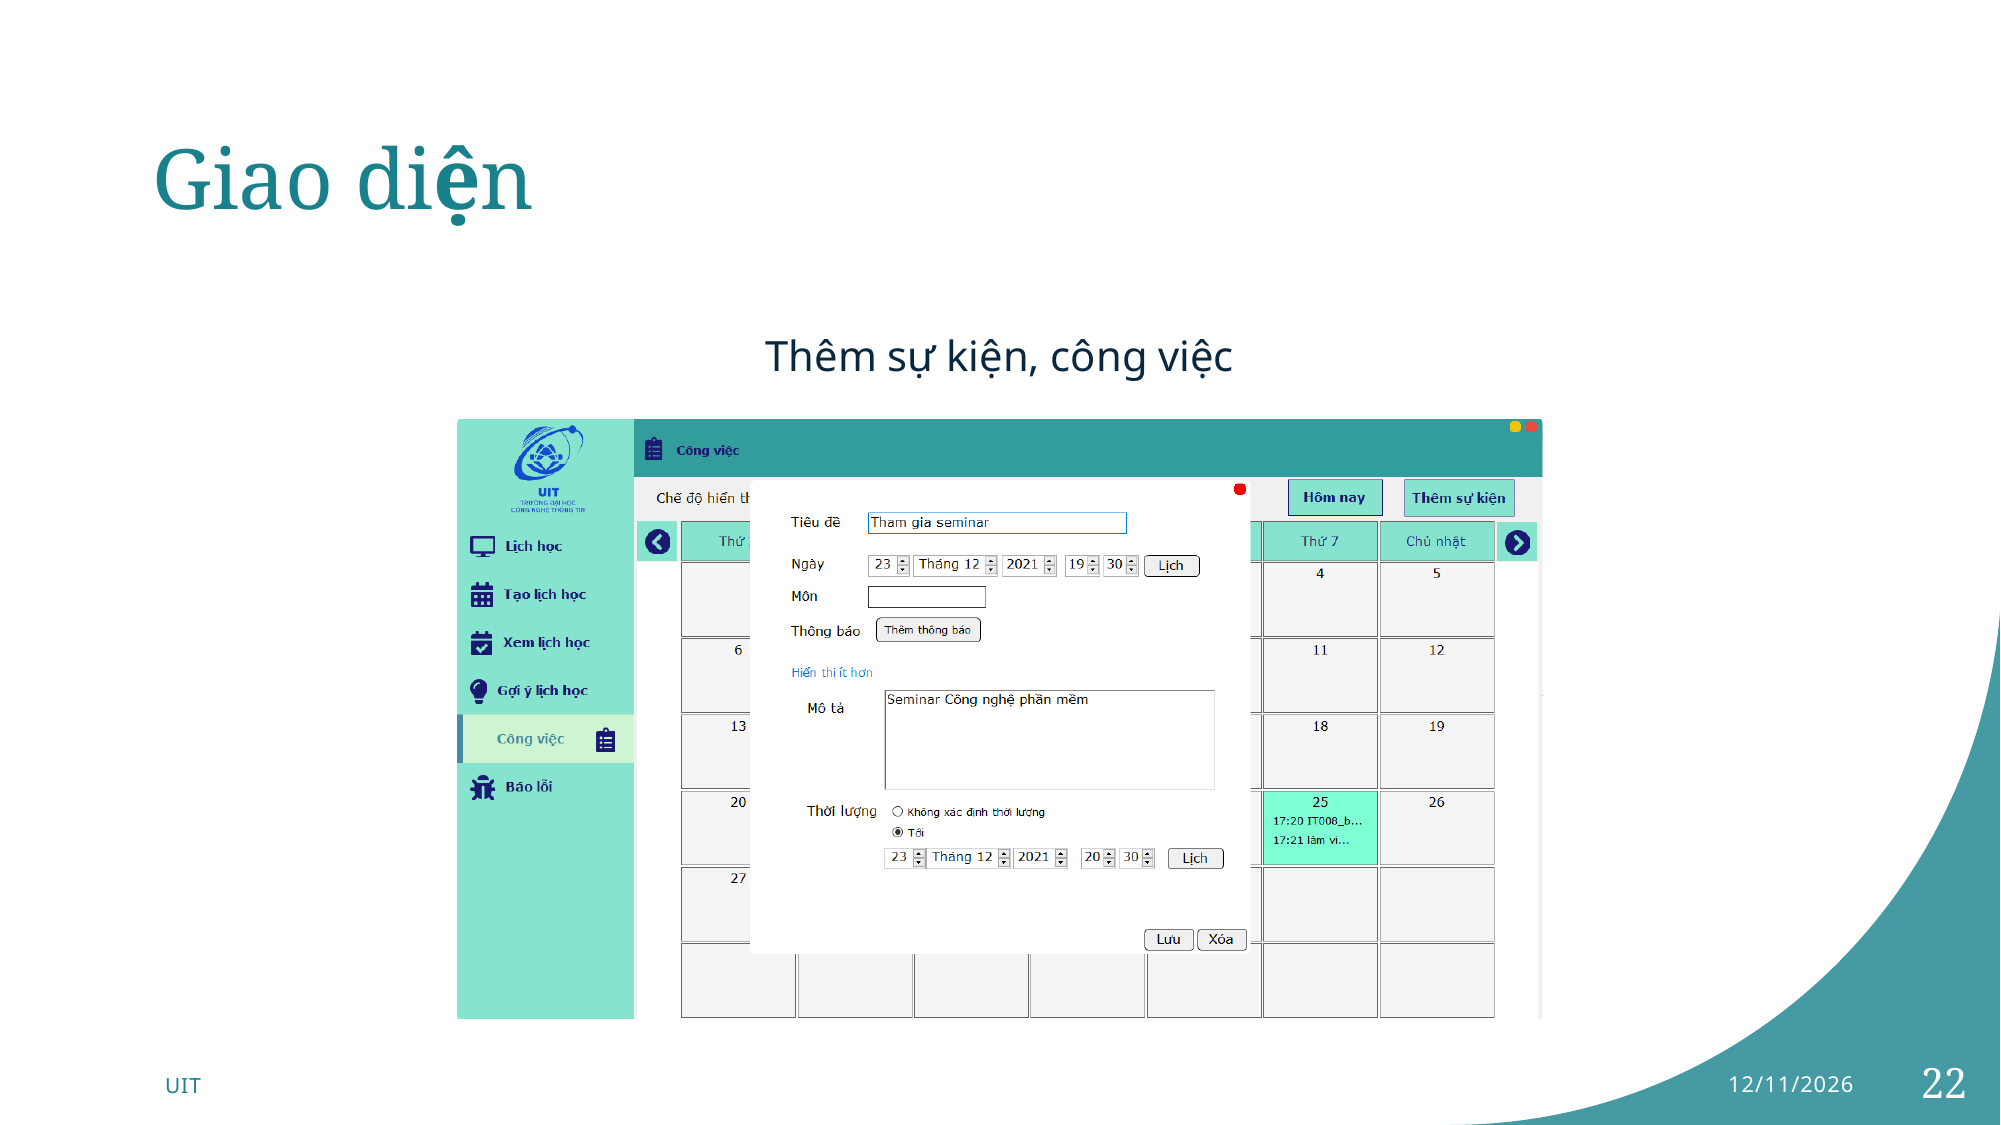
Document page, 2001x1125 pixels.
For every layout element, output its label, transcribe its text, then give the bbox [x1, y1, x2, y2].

title Giao diện [137, 73, 1863, 291]
footer UIT [150, 1055, 713, 1116]
slide_number 22 [1868, 1055, 1983, 1116]
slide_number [1479, 1055, 1868, 1116]
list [457, 419, 1543, 1020]
text_box Thêm sự kiện, công việc [718, 320, 1282, 390]
